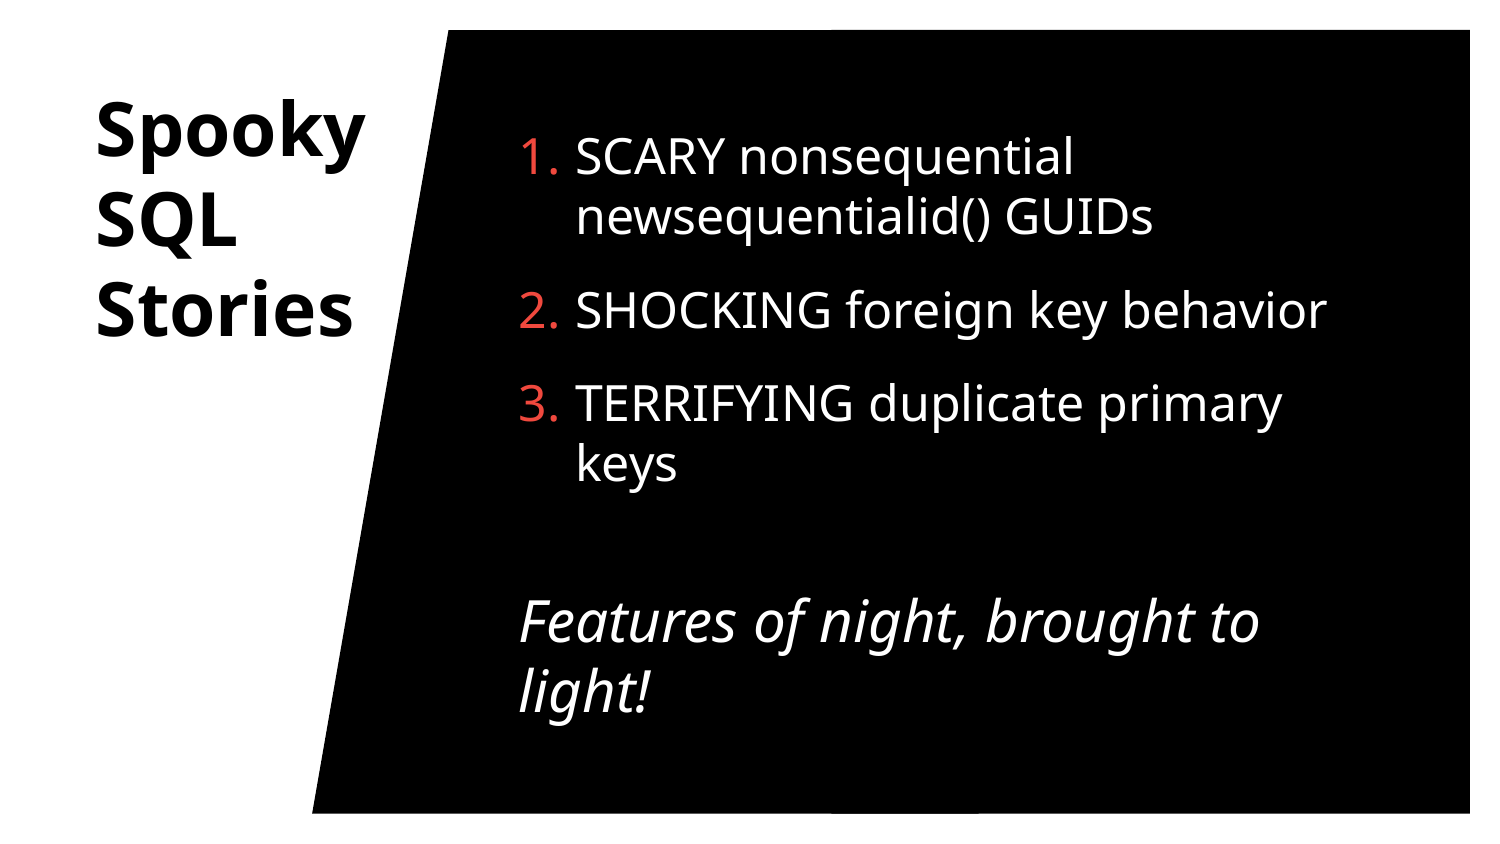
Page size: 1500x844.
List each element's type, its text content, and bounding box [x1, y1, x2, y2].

list SCARY nonsequential newsequentialid() GUIDs SHOCKING foreign key behavior TERRIFYING duplicate primary keys Features of night, brought to light! [504, 117, 1406, 758]
title Spooky SQL Stories [81, 74, 431, 232]
